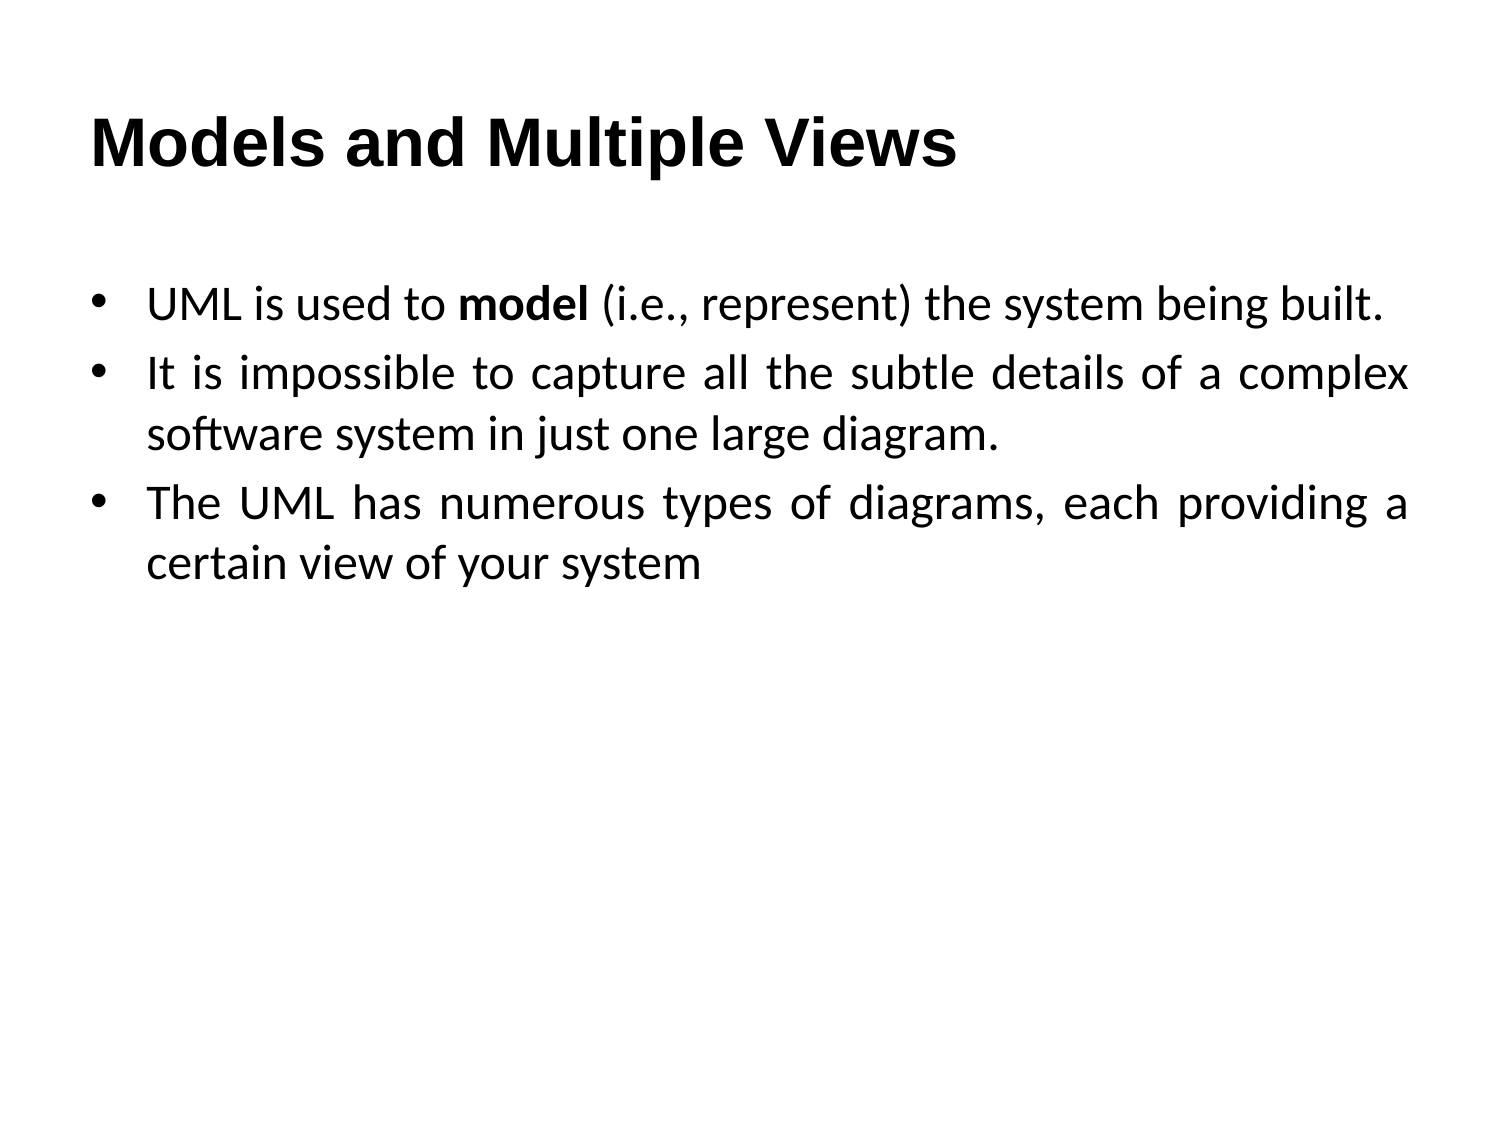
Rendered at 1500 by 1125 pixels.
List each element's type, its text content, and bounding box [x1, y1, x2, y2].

title Models and Multiple Views [75, 45, 1425, 233]
list UML is used to model (i.e., represent) the system being built. It is impossible to capture all the subtle details of a complex software system in just one large diagram. The UML has numerous types of diagrams, each providing a certain view of your system [75, 262, 1425, 1005]
